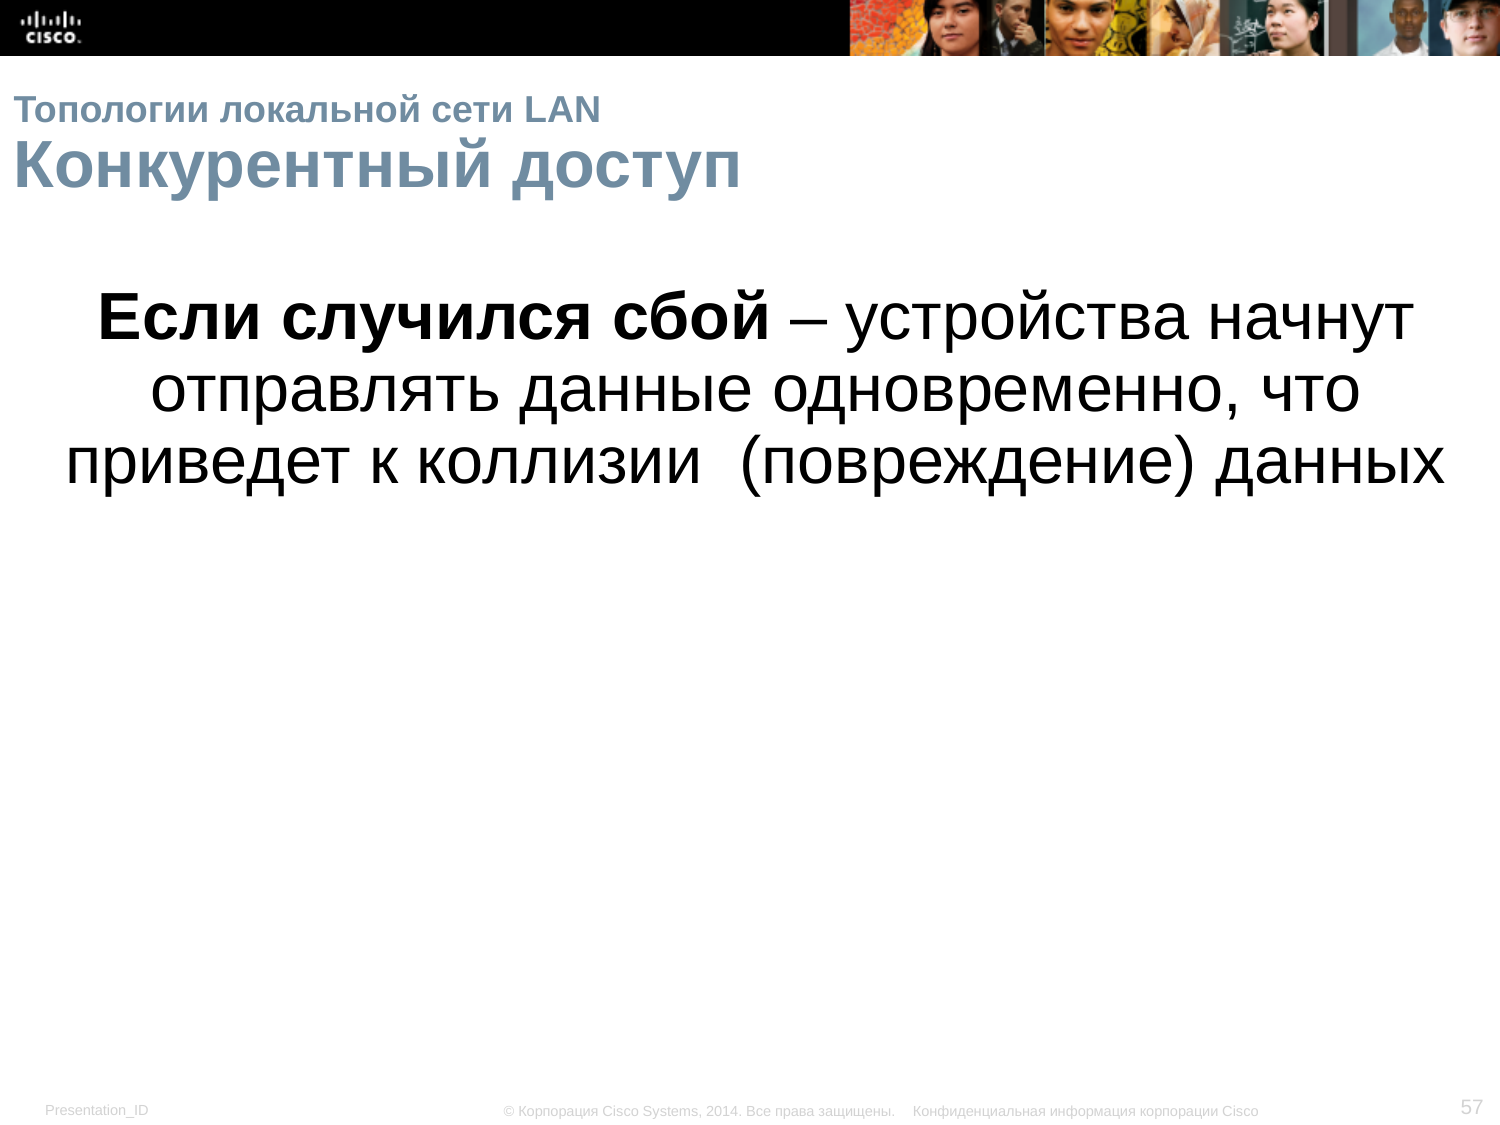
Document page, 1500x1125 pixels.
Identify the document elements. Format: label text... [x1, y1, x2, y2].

picture [0, 0, 1500, 56]
title Топологии локальной сети LAN Конкурентный доступ [0, 71, 1439, 209]
text_box Если случился сбой – устройства начнут отправлять данные одновременно, что приведет к коллизии (повреждение) данных [31, 274, 1482, 650]
